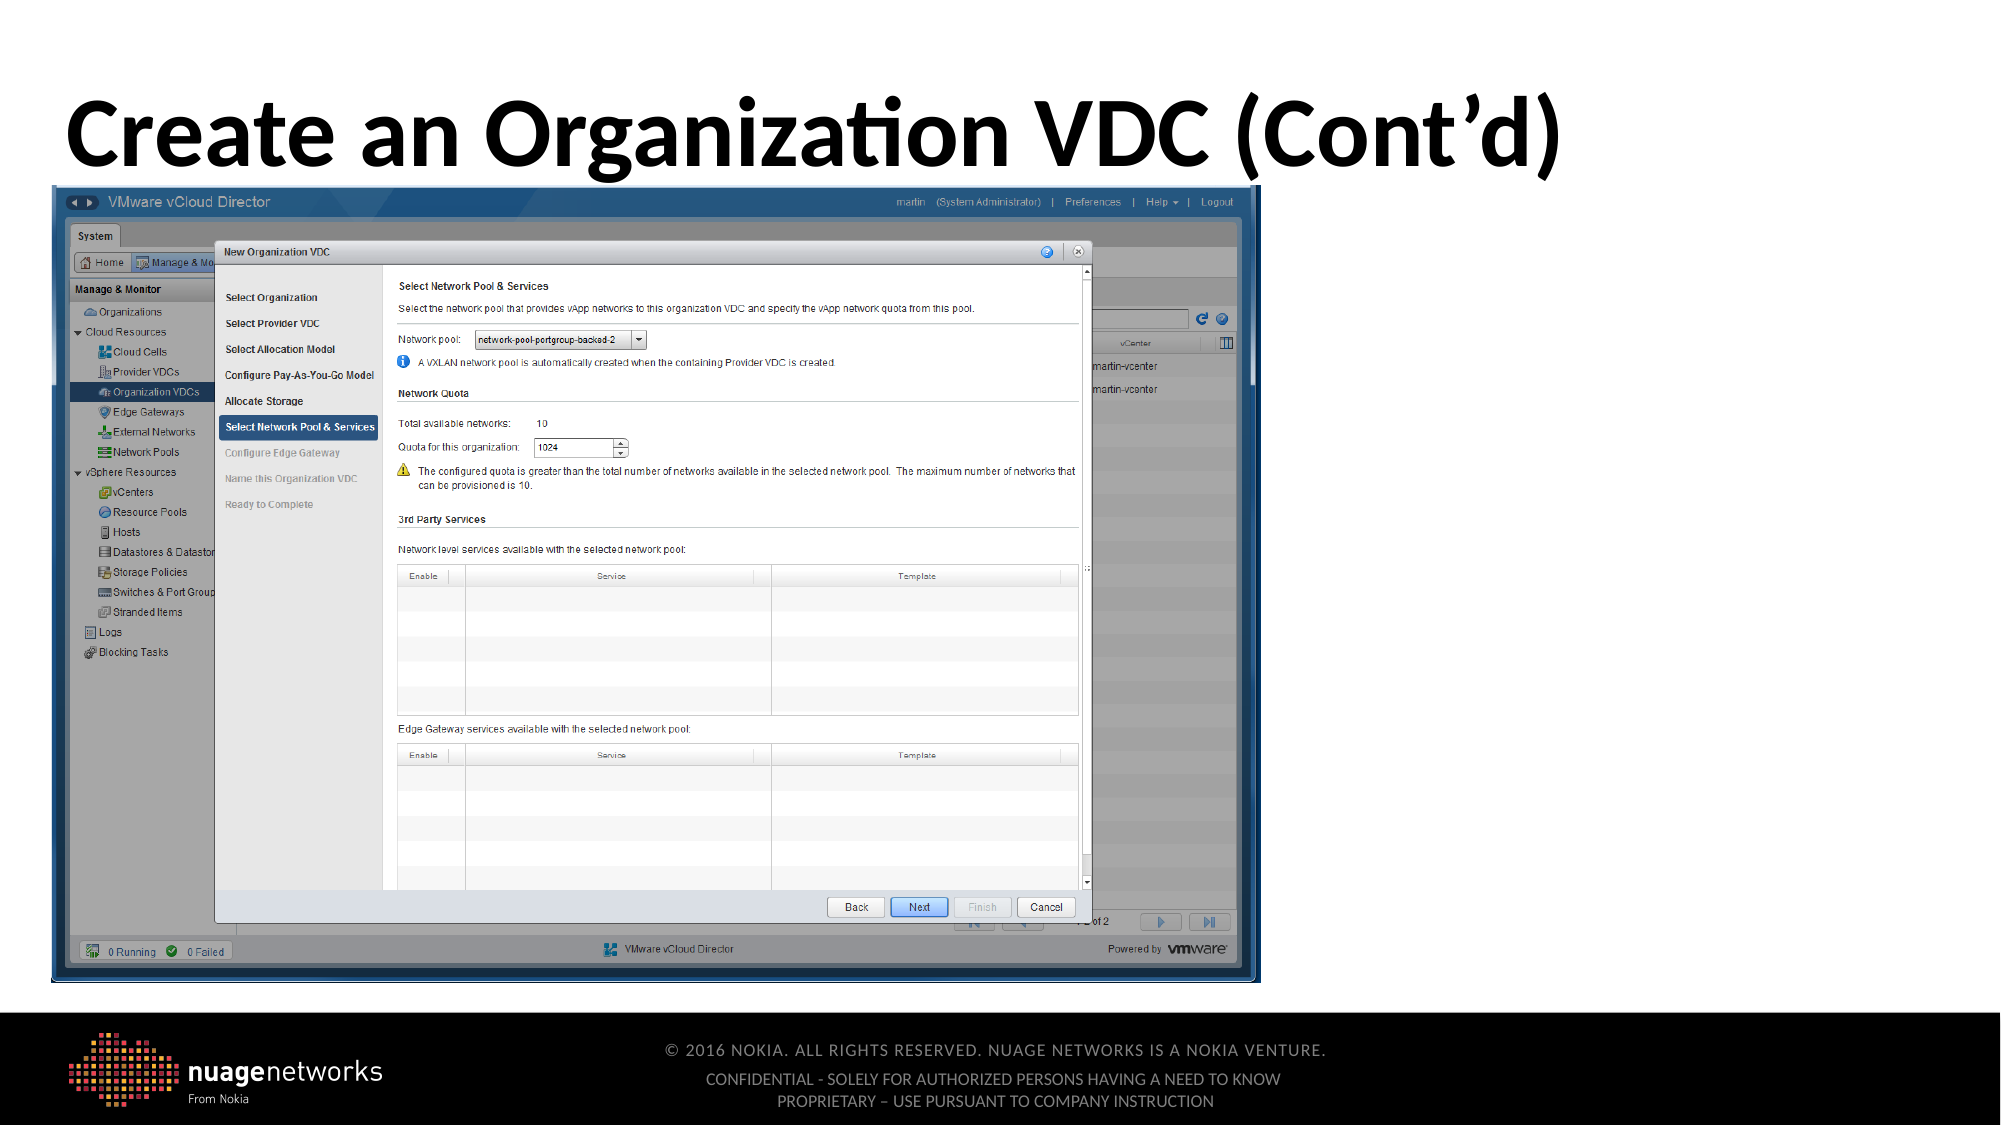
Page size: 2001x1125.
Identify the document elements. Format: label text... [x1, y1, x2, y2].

title Create an Organization VDC (Cont’d) [51, 33, 1951, 221]
picture [51, 185, 1261, 983]
picture [55, 1030, 396, 1109]
